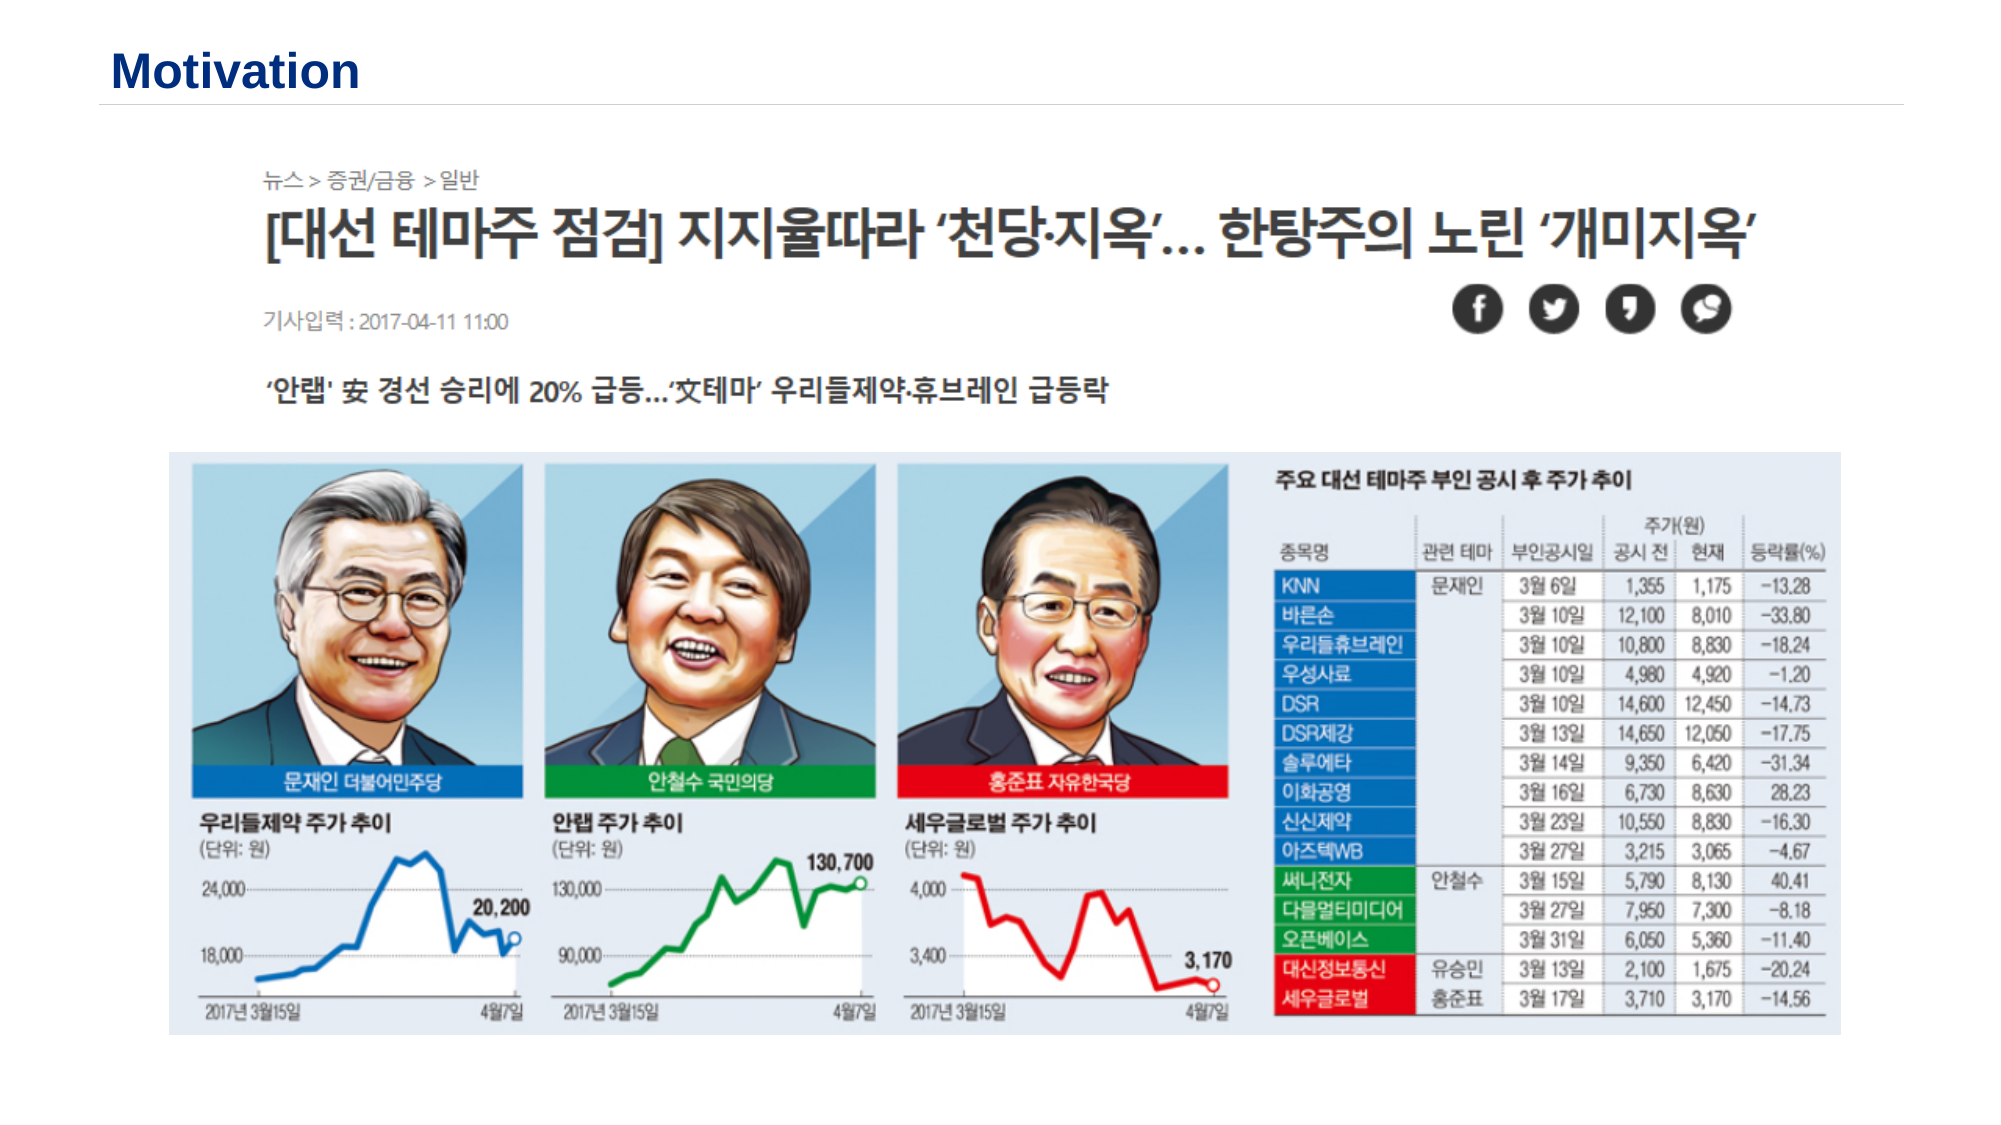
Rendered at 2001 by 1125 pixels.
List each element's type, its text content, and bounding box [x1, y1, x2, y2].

text_box Motivation [95, 30, 376, 106]
picture [222, 145, 1778, 428]
picture [169, 452, 1841, 1035]
